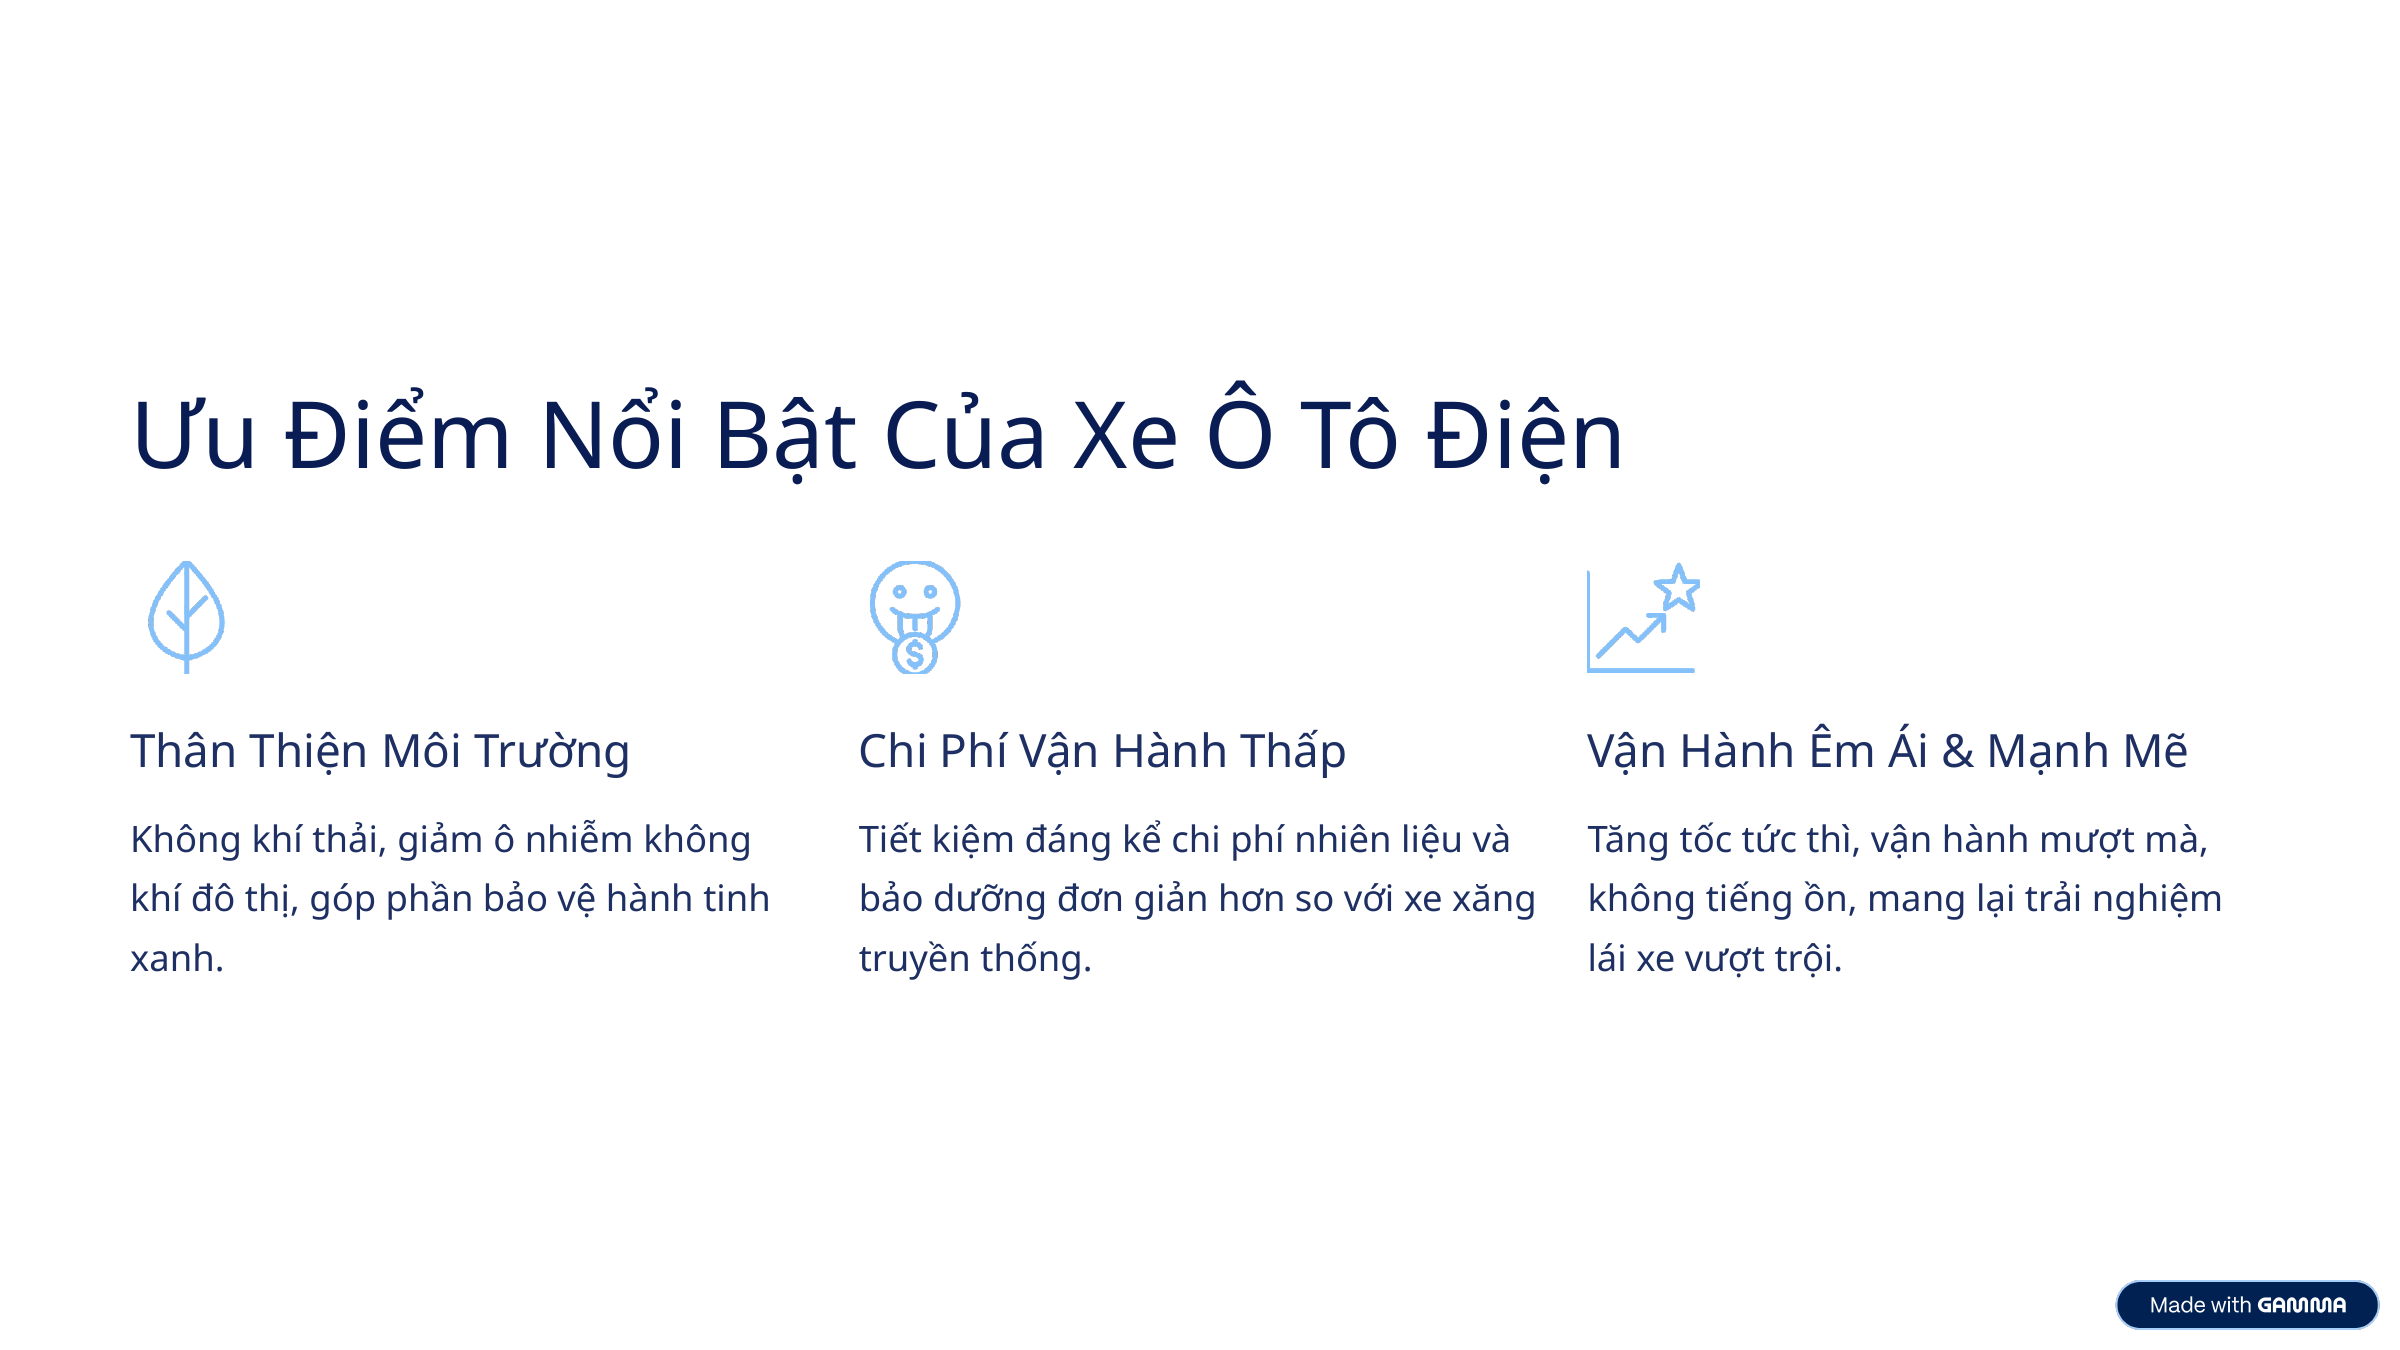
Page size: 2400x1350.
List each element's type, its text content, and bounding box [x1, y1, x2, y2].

text_box Ưu Điểm Nổi Bật Của Xe Ô Tô Điện [130, 371, 1617, 488]
text_box Thân Thiện Môi Trường [130, 719, 638, 778]
text_box Vận Hành Êm Ái & Mạnh Mẽ [1587, 719, 2193, 778]
picture [130, 561, 242, 674]
picture [2106, 1271, 2389, 1339]
text_box Tiết kiệm đáng kể chi phí nhiên liệu và bảo dưỡng đơn giản hơn so với xe xăng truyền thống. [858, 800, 1541, 979]
picture [1587, 561, 1700, 674]
text_box Tăng tốc tức thì, vận hành mượt mà, không tiếng ồn, mang lại trải nghiệm lái xe vượt trội. [1587, 800, 2270, 979]
text_box Chi Phí Vận Hành Thấp [858, 719, 1360, 778]
text_box Không khí thải, giảm ô nhiễm không khí đô thị, góp phần bảo vệ hành tinh xanh. [130, 800, 813, 920]
picture [858, 561, 971, 674]
